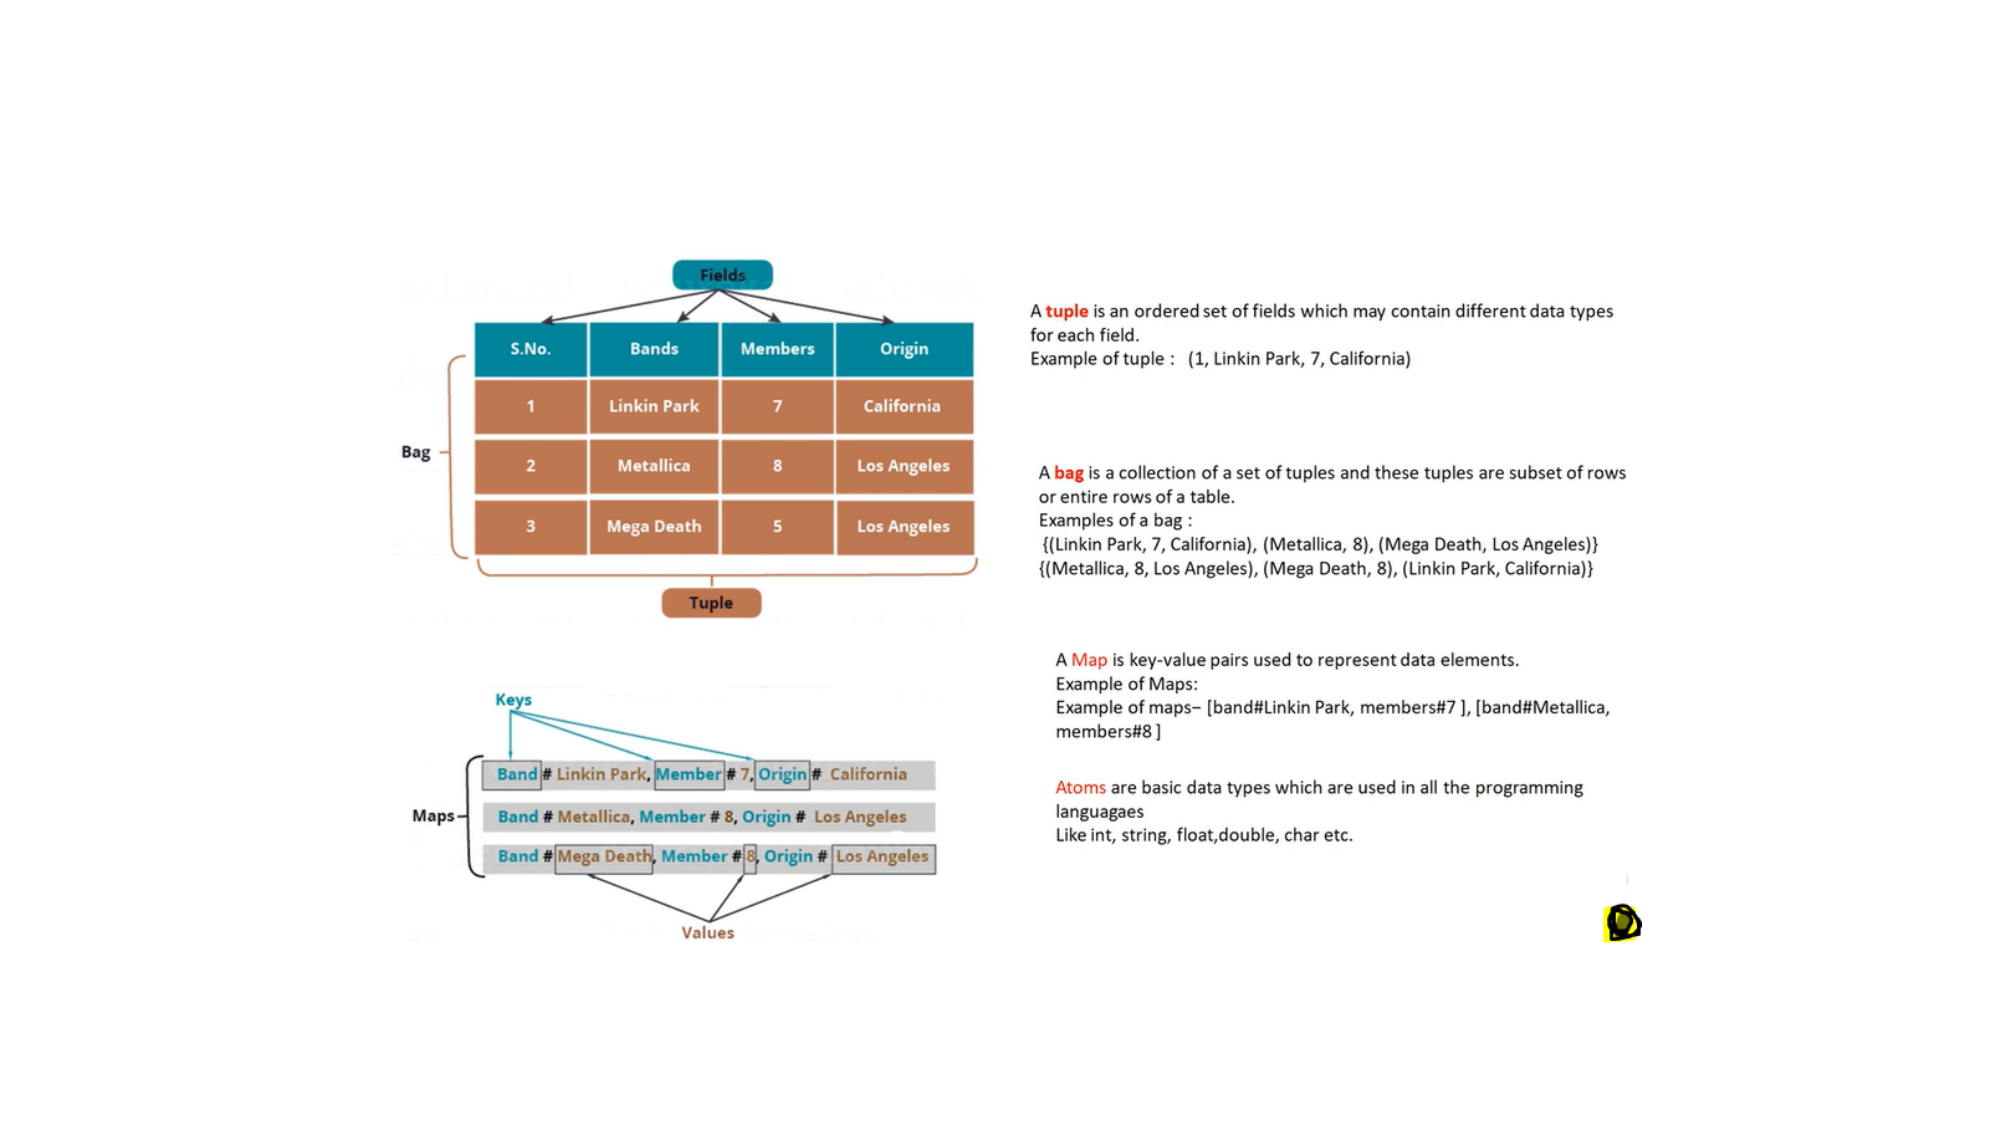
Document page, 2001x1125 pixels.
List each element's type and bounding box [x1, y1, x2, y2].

list [358, 236, 1642, 951]
